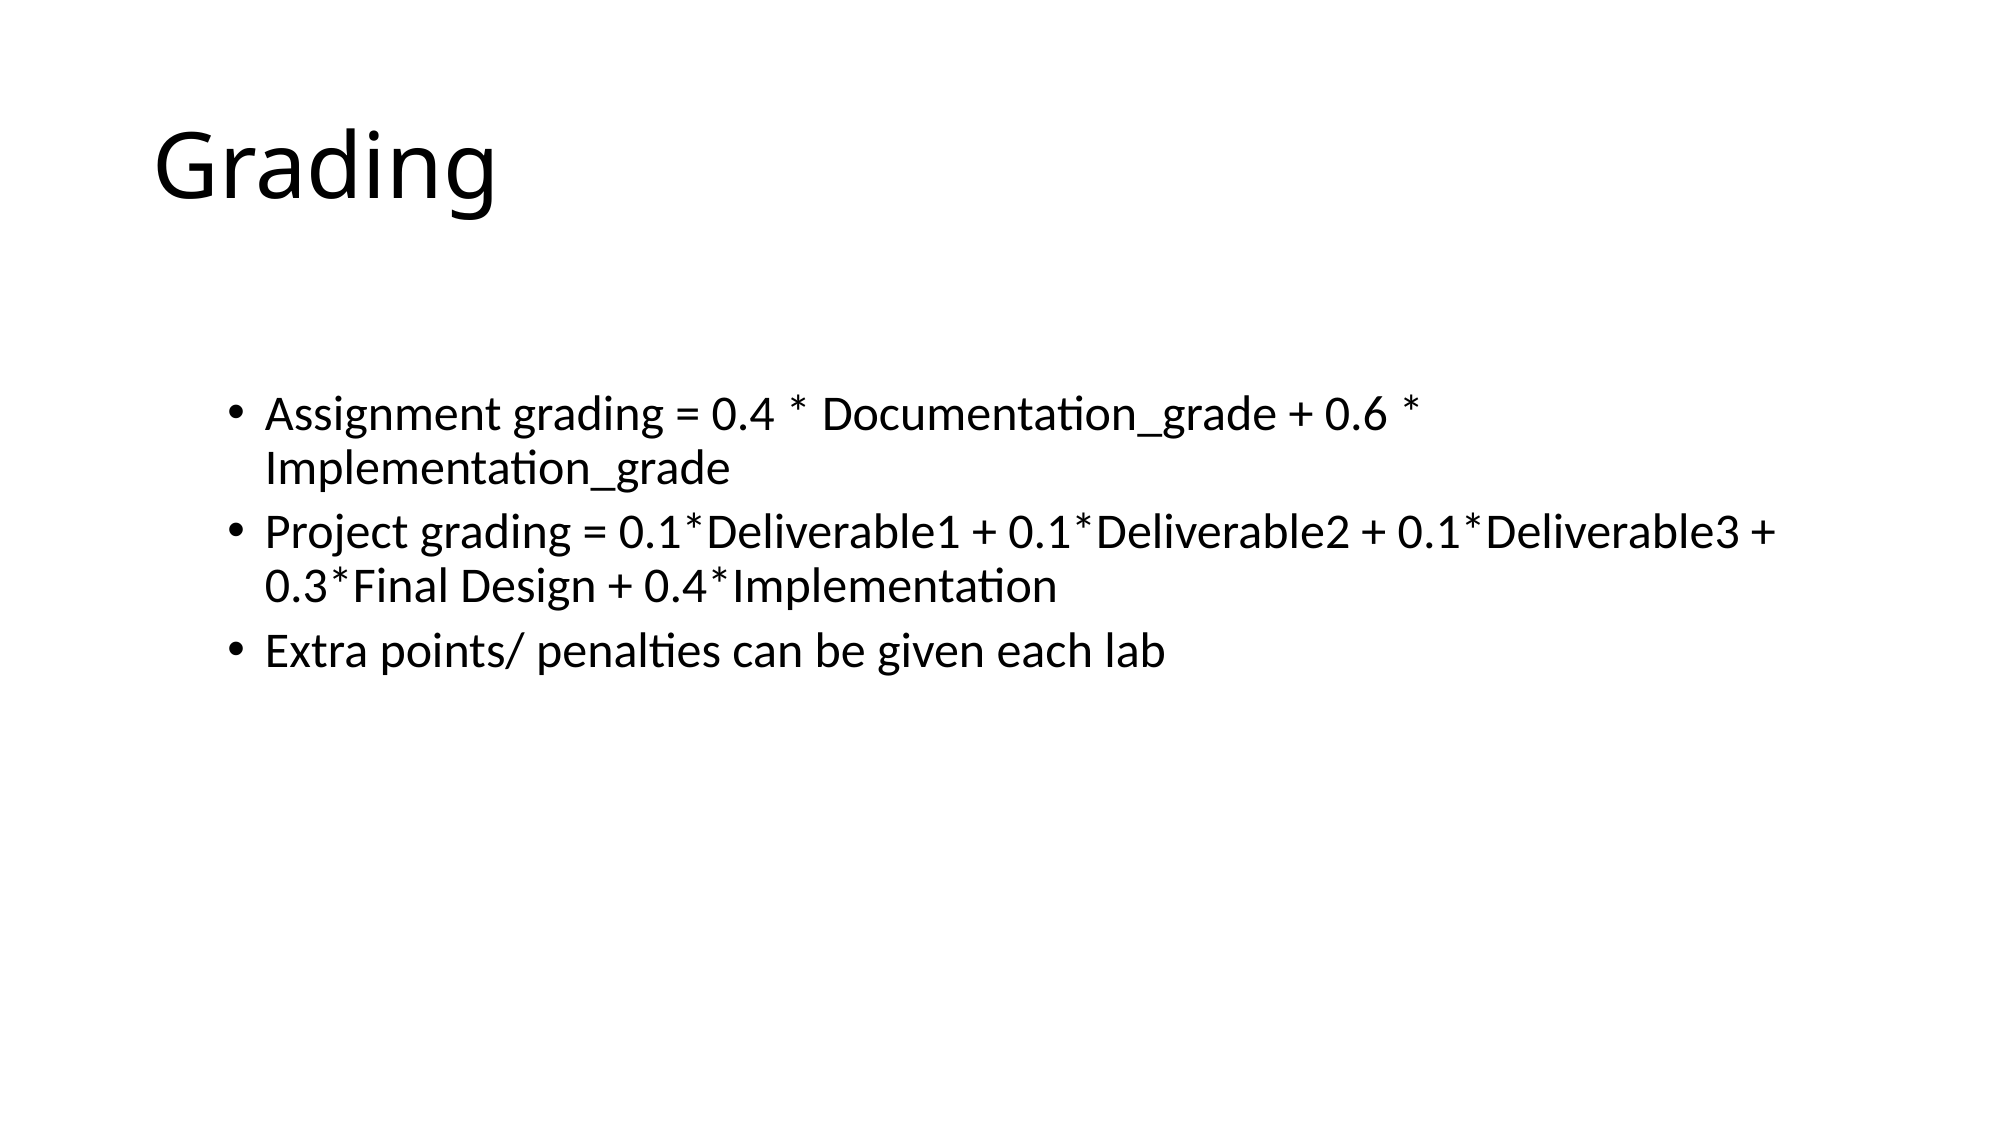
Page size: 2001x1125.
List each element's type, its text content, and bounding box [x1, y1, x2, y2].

list Assignment grading = 0.4 * Documentation_grade + 0.6 * Implementation_grade Project grading = 0.1*Deliverable1 + 0.1*Deliverable2 + 0.1*Deliverable3 + 0.3*Final Design + 0.4*Implementation Extra points/ penalties can be given each lab [137, 299, 1863, 1014]
title Grading [137, 59, 1863, 278]
